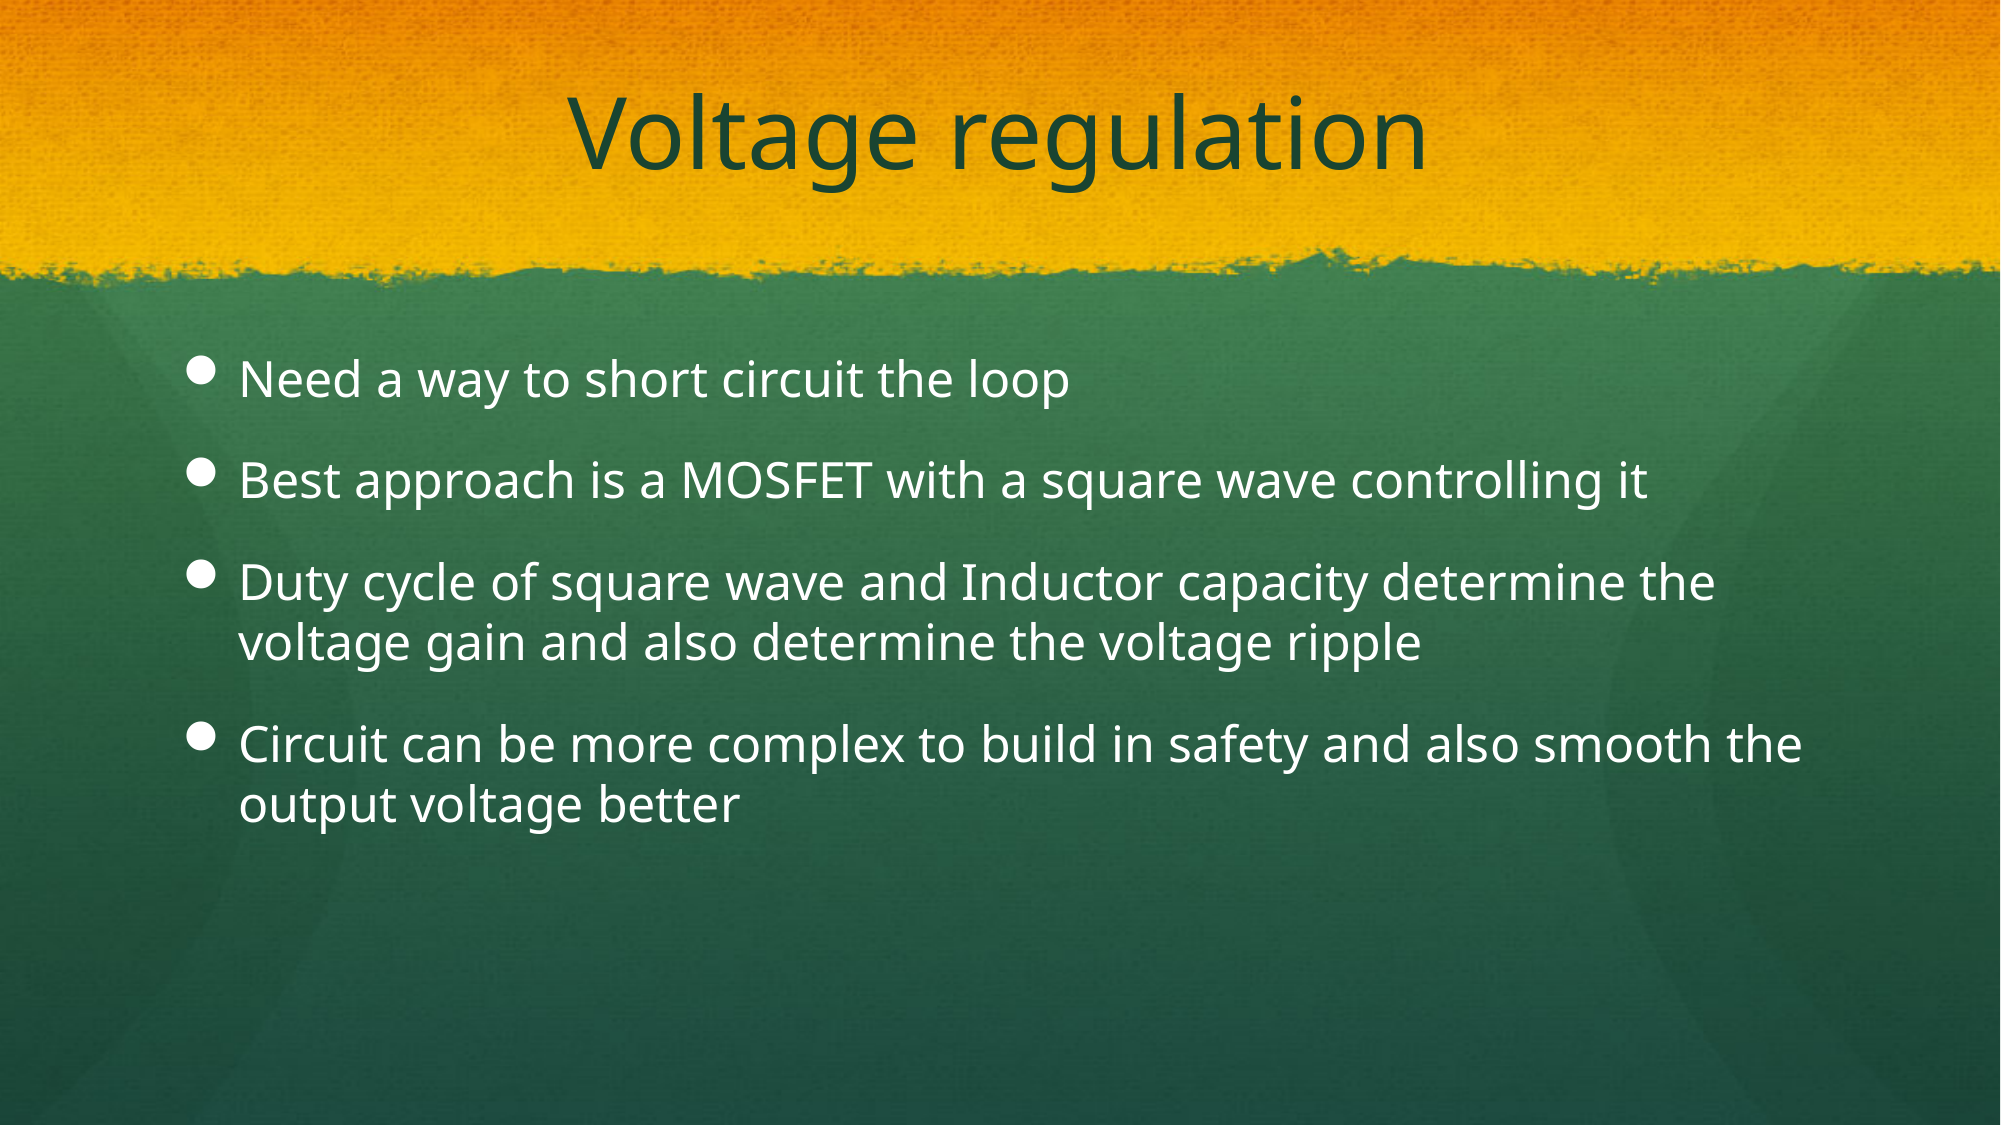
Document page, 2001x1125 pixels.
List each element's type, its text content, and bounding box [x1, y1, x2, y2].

list Need a way to short circuit the loop Best approach is a MOSFET with a square wave controlling it Duty cycle of square wave and Inductor capacity determine the voltage gain and also determine the voltage ripple Circuit can be more complex to build in safety and also smooth the output voltage better [167, 339, 1833, 1026]
title Voltage regulation [167, 13, 1833, 246]
picture [0, 0, 2001, 1125]
